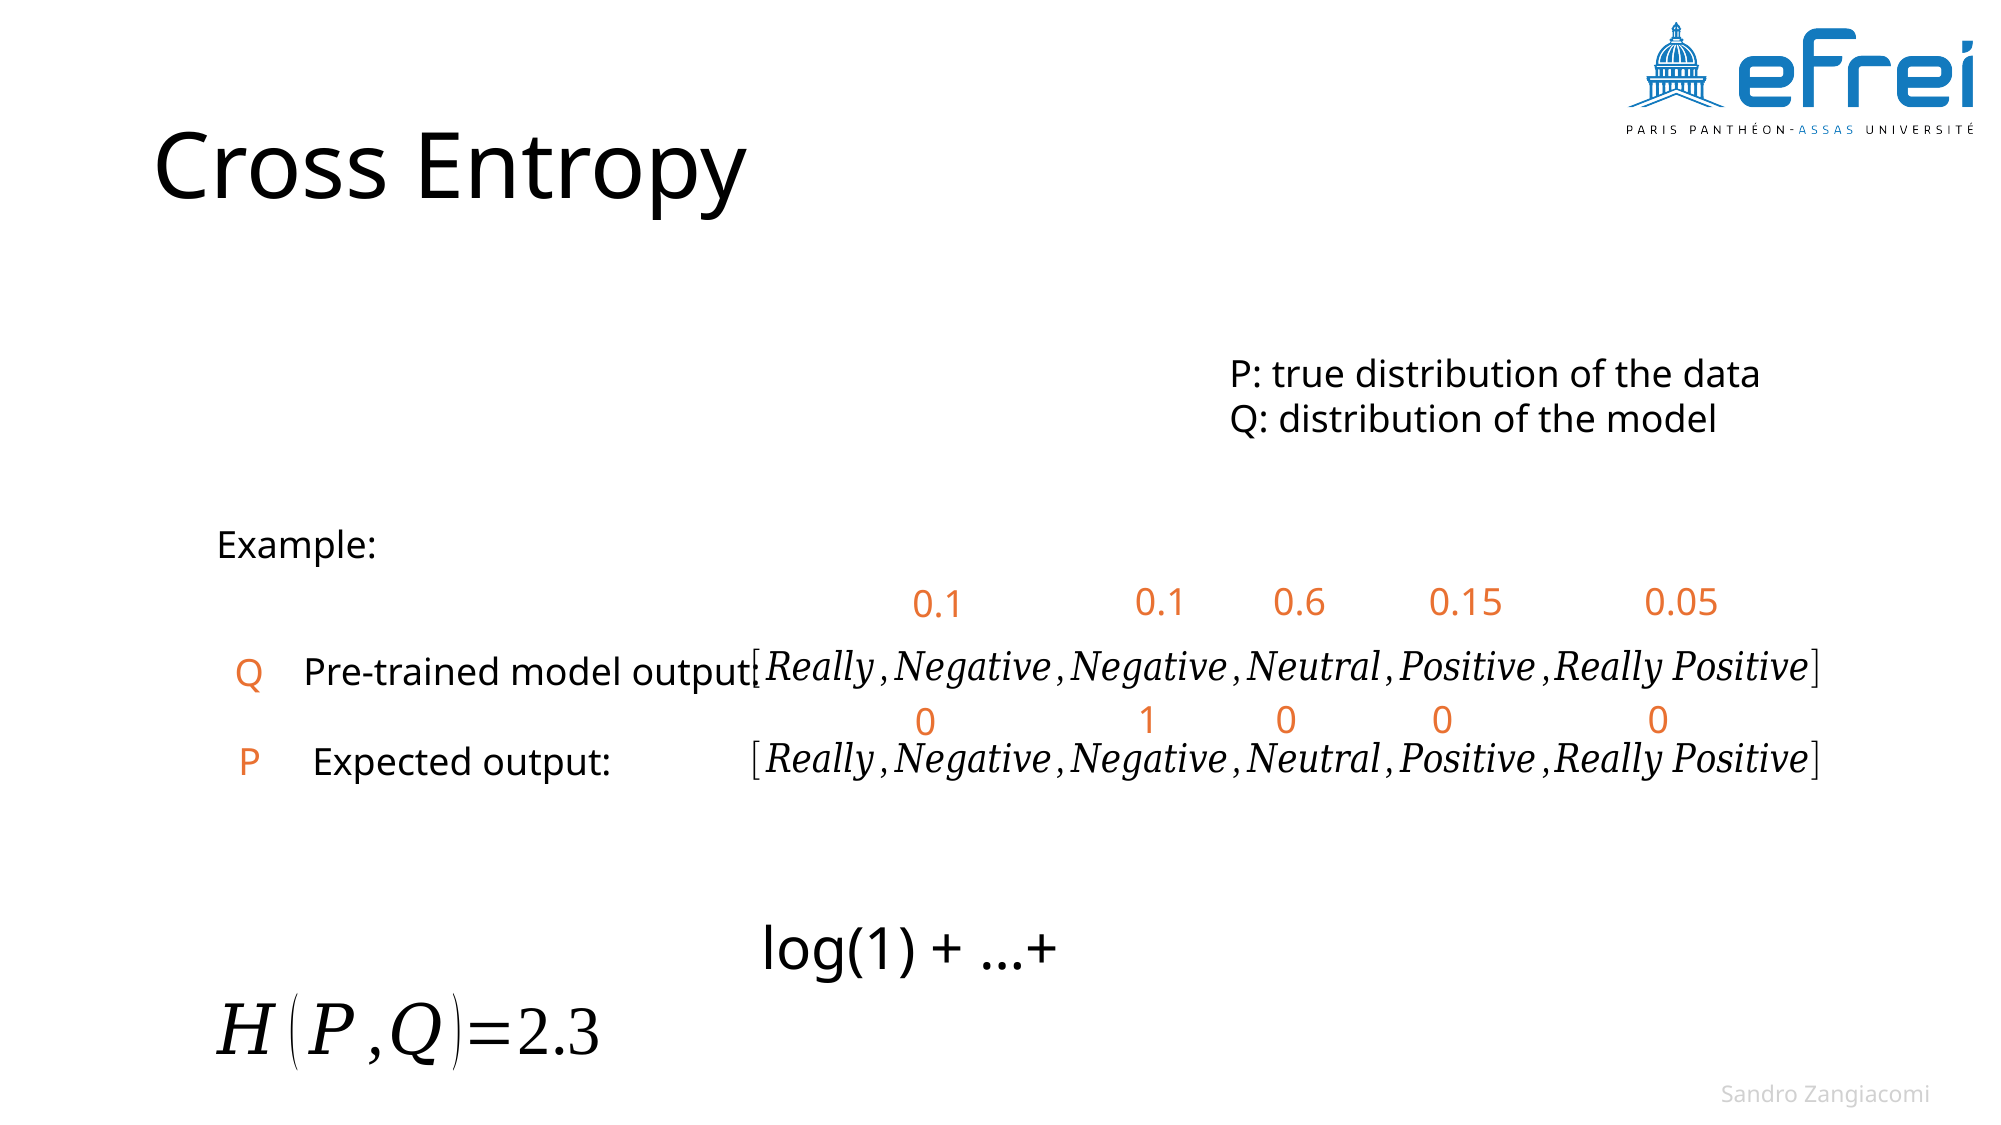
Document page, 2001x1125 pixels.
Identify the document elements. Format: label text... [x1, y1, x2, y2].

text_box Q [219, 641, 279, 701]
text_box 0.1 [897, 572, 980, 633]
text_box 0.1 [1120, 570, 1203, 630]
text_box 0.15 [1414, 570, 1519, 630]
text_box 0.05 [1629, 570, 1734, 630]
text_box Example: [201, 513, 392, 574]
text_box Expected output: [297, 730, 637, 791]
title Cross Entropy [137, 59, 1101, 278]
text_box 0 [900, 690, 951, 751]
text_box 0 [1632, 688, 1684, 748]
text_box 0 [1417, 688, 1469, 748]
text_box 0 [1260, 688, 1312, 748]
text_box Pre-trained model output: [288, 640, 786, 701]
picture [1627, 22, 1973, 134]
text_box P [223, 730, 276, 791]
text_box 0.6 [1258, 570, 1341, 630]
text_box P: true distribution of the data Q: distribution of the model [1214, 342, 1777, 448]
text_box 1 [1122, 688, 1174, 748]
